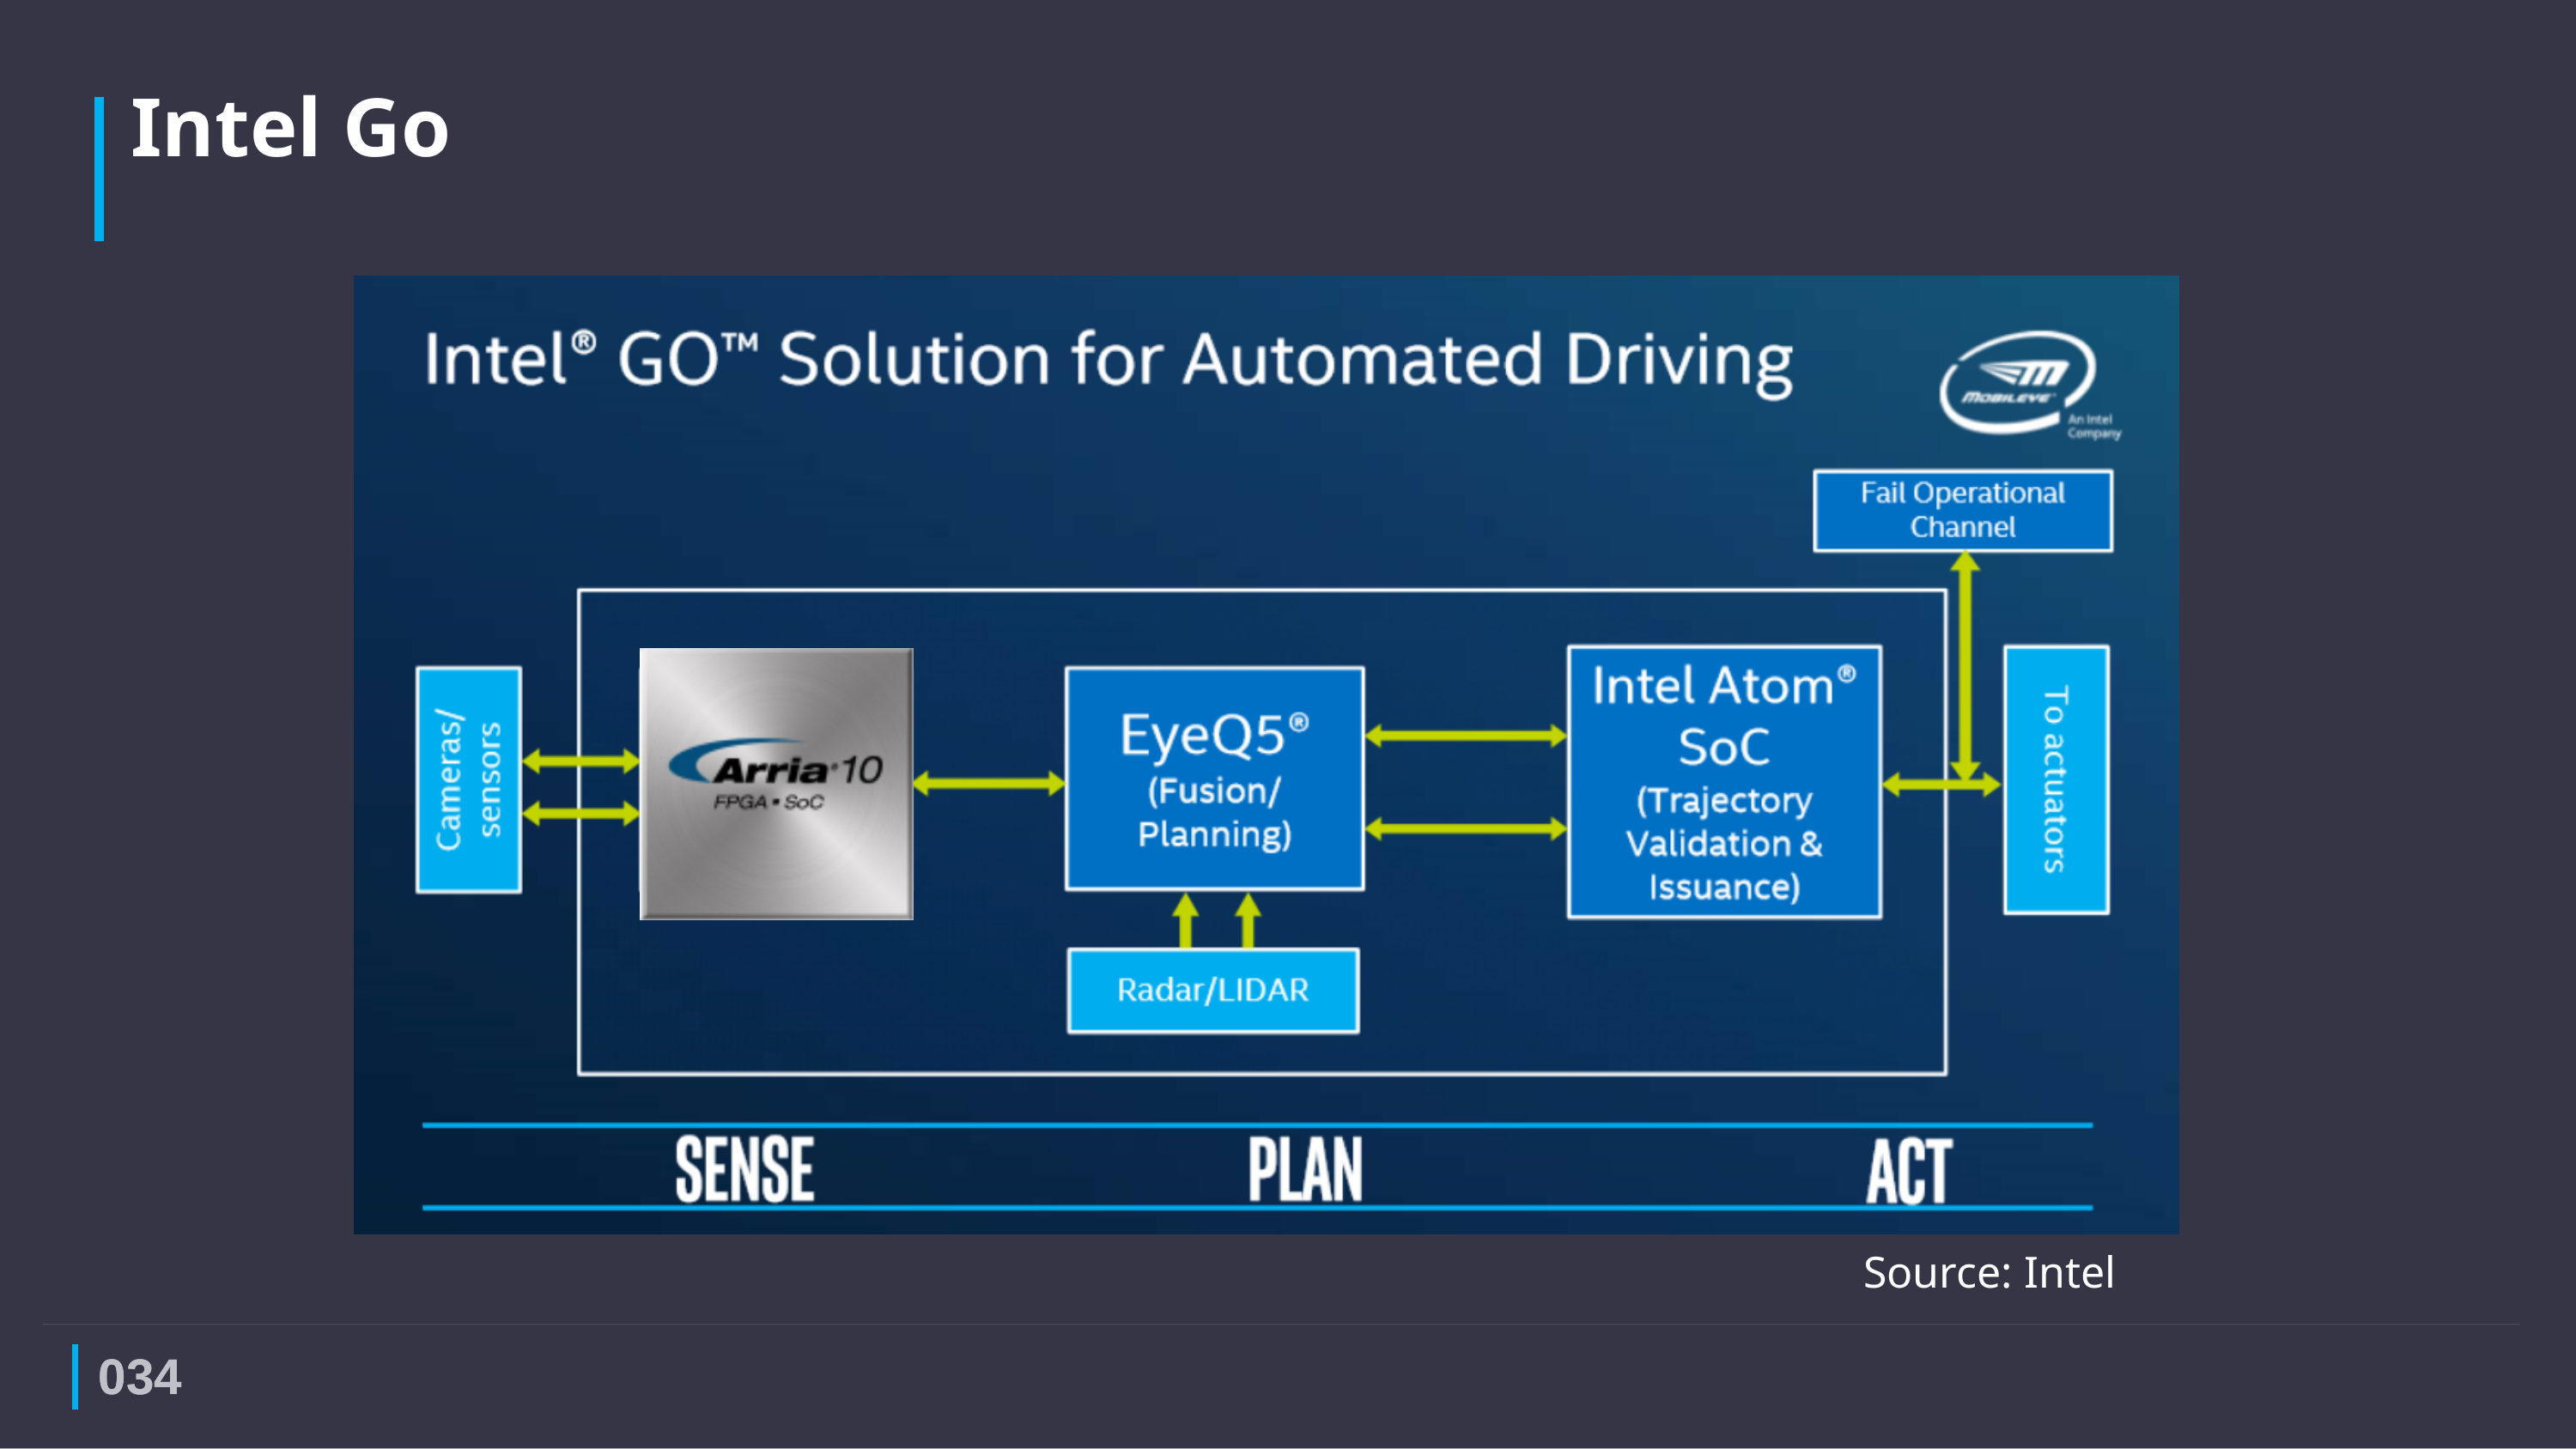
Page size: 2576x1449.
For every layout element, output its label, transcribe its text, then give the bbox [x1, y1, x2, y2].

text_box Source: Intel [1850, 1238, 2129, 1303]
text_box Intel Go [118, 80, 2480, 180]
picture [354, 276, 2179, 1234]
text_box 034 [85, 1337, 222, 1449]
